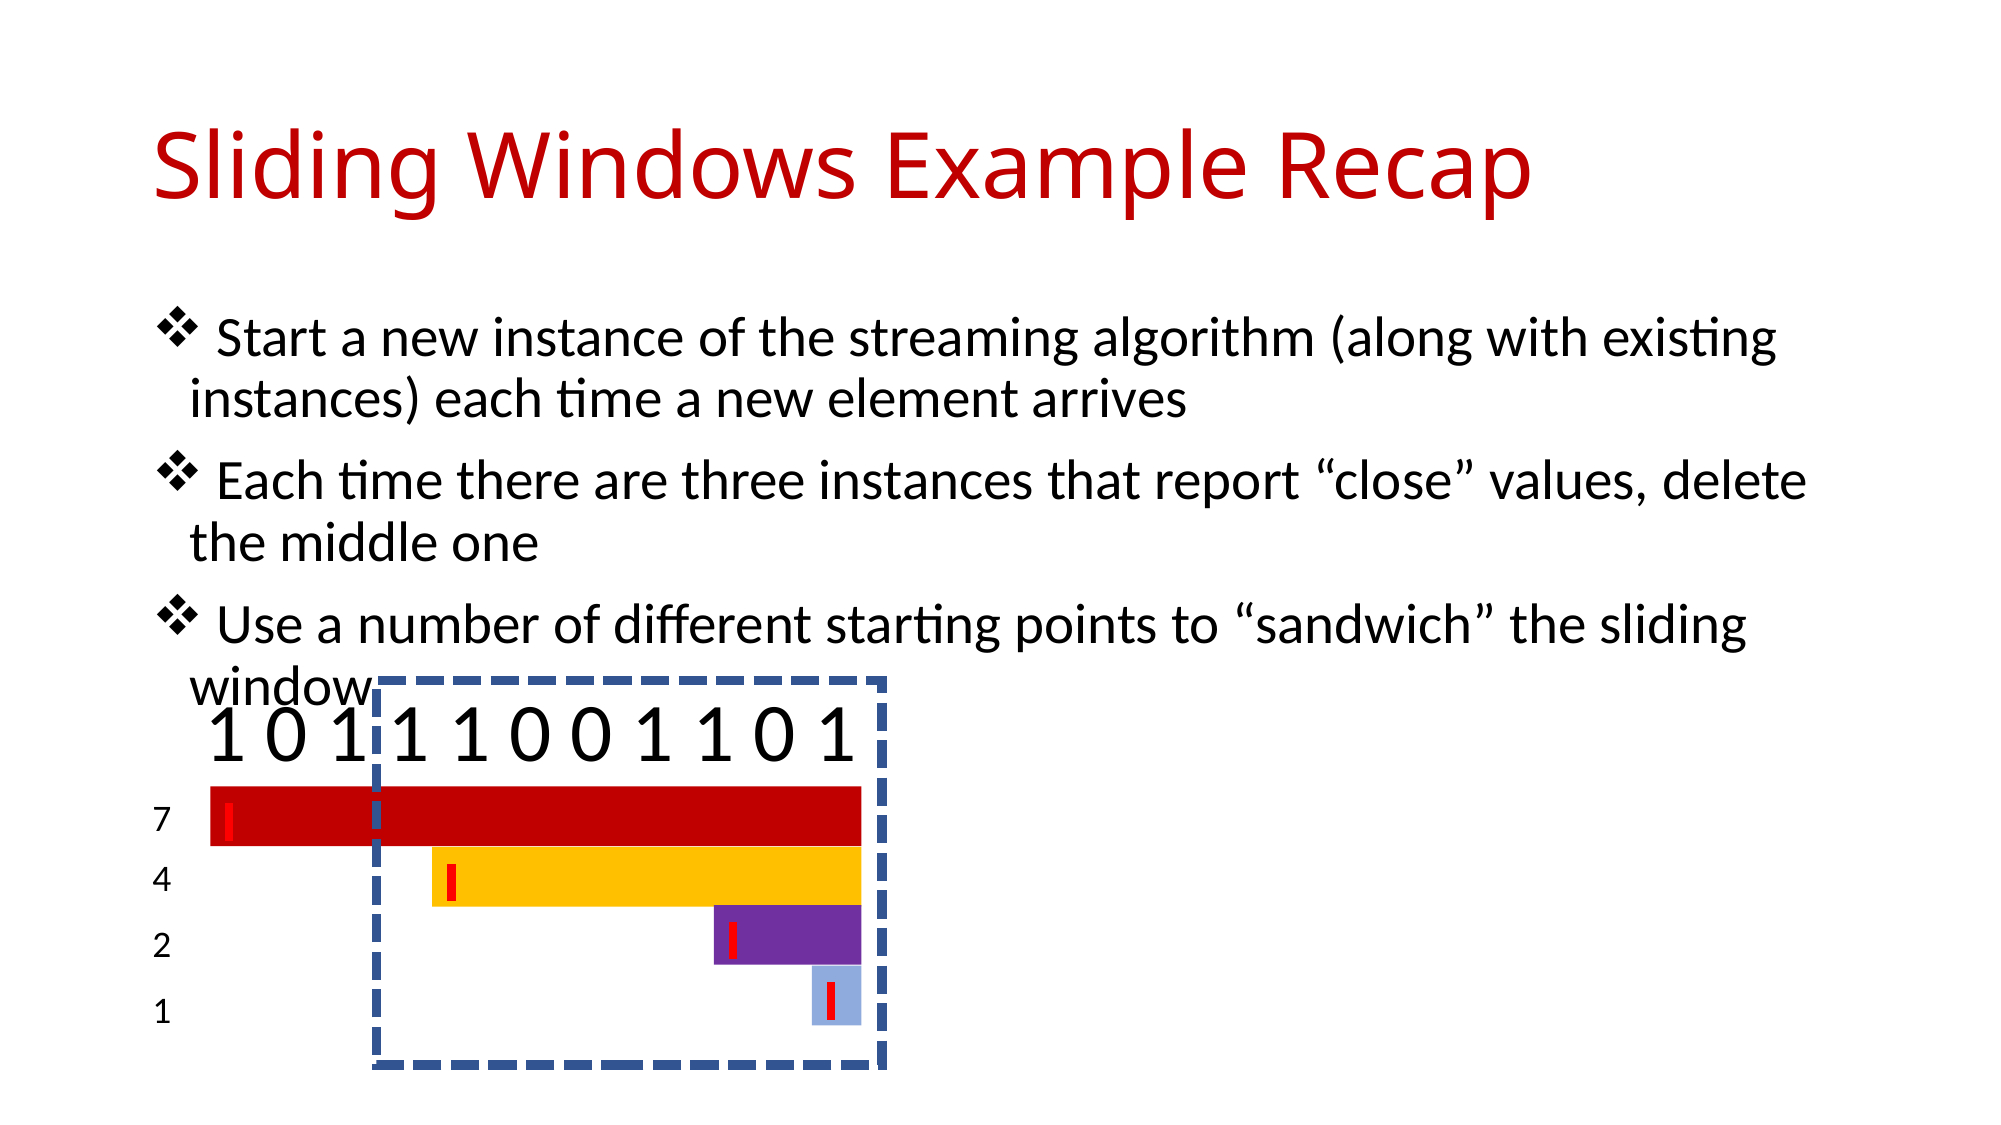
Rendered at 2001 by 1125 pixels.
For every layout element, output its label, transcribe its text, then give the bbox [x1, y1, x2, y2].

text_box 1 0 1 1 1 0 0 1 1 0 1 [190, 670, 873, 785]
title Sliding Windows Example Recap [137, 59, 1863, 278]
text_box 2 [137, 912, 187, 973]
text_box 4 [137, 846, 187, 907]
text_box [210, 786, 376, 847]
text_box 1 [137, 978, 187, 1038]
text_box [376, 680, 883, 1066]
text_box 7 [137, 786, 187, 846]
list Start a new instance of the streaming algorithm (along with existing instances) each time a new element arrives Each time there are three instances that report “close” values, delete the middle one Use a number of different starting points to “sandwich” the sliding window [137, 299, 1863, 729]
